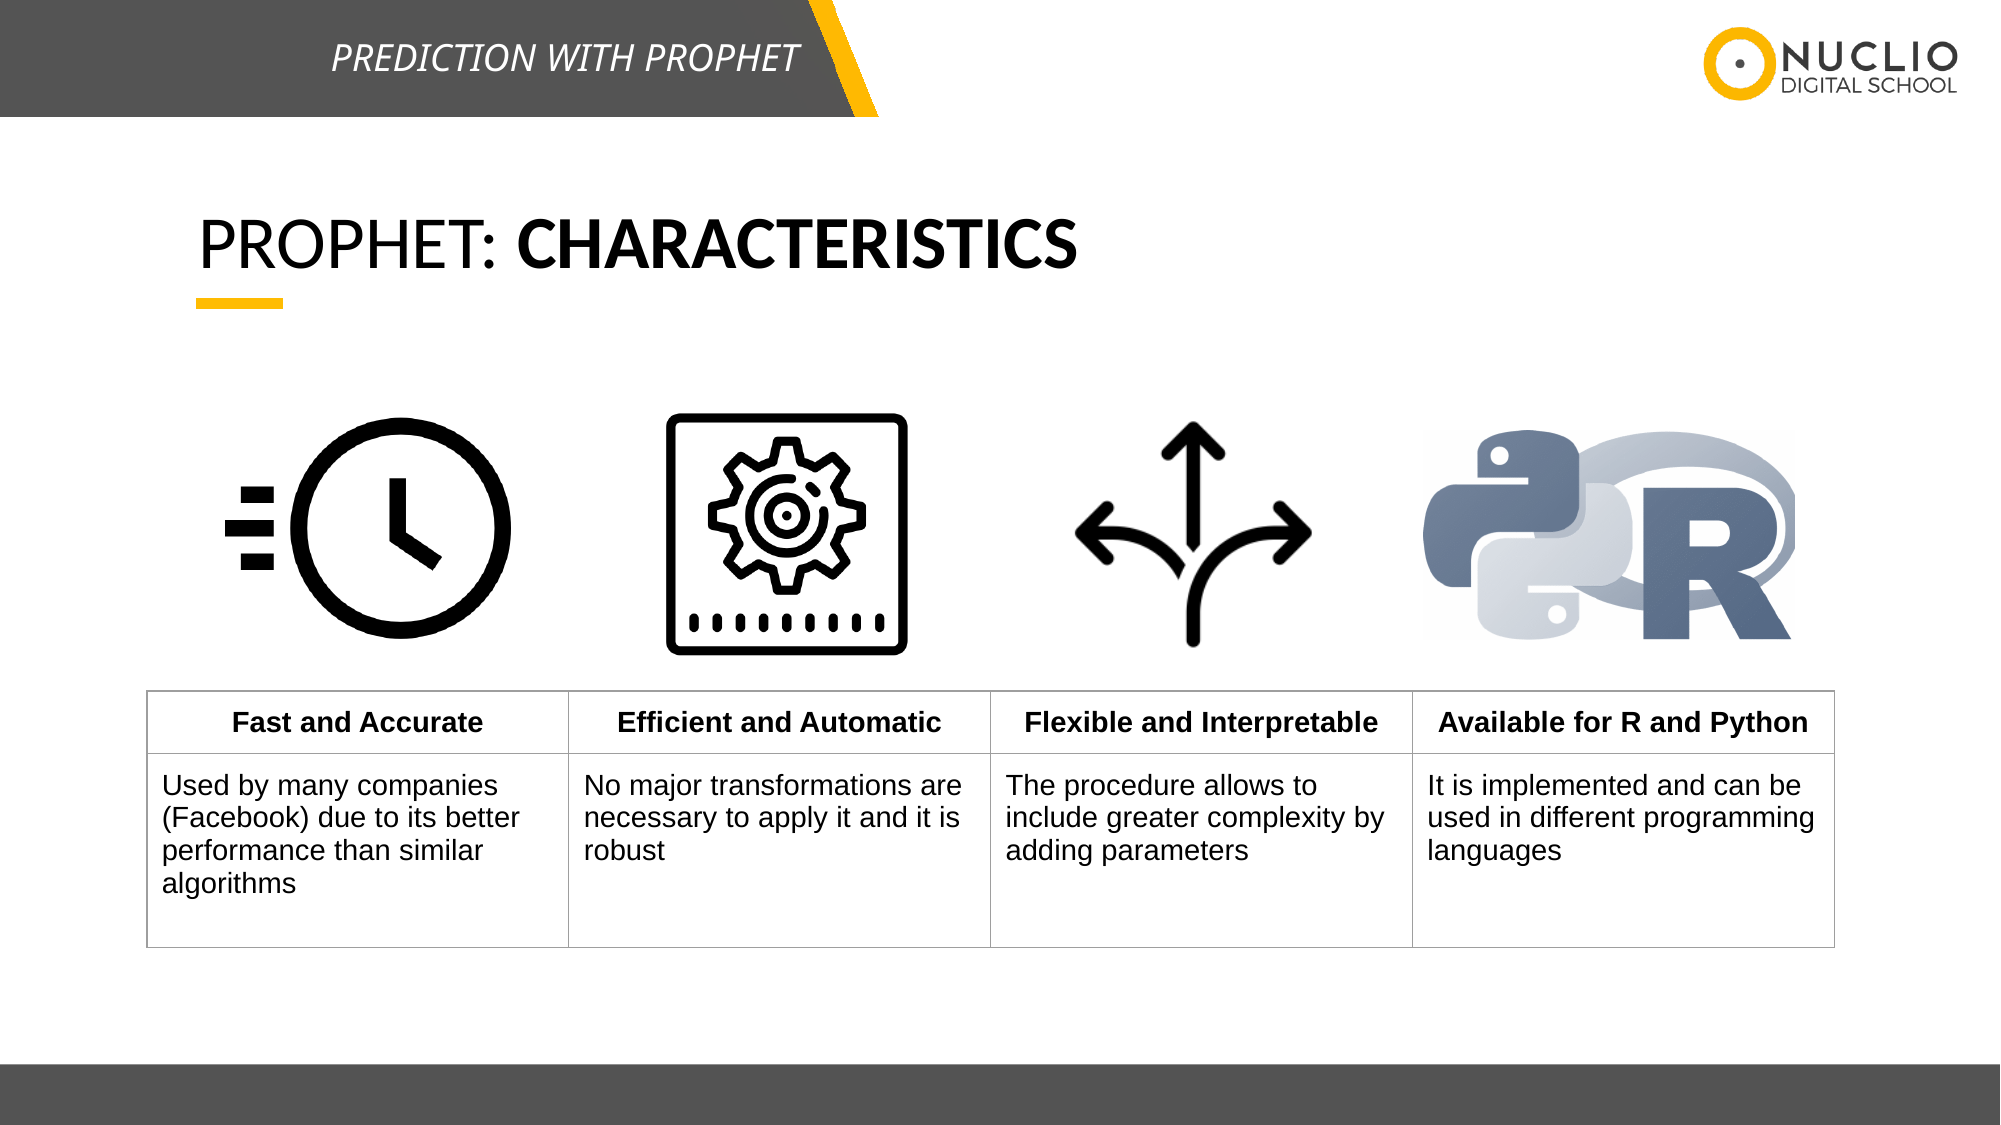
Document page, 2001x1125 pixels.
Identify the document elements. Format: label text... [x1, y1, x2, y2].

table_header Fast and Accurate [148, 692, 568, 753]
picture [1062, 403, 1325, 667]
text_box PROPHET: CHARACTERISTICS [198, 193, 1971, 284]
text_box [0, 1064, 2000, 1125]
table_cell The procedure allows to include greater complexity by adding parameters [991, 754, 1412, 947]
table_cell It is implemented and can be used in different programming languages [1413, 754, 1834, 947]
picture [225, 385, 511, 671]
picture [0, 0, 905, 120]
table_header Efficient and Automatic [569, 692, 990, 753]
table_header Available for R and Python [1413, 692, 1834, 753]
table_cell Used by many companies (Facebook) due to its better performance than similar algorithms [148, 754, 568, 947]
text_box [197, 299, 282, 309]
table_header Flexible and Interpretable [991, 692, 1412, 753]
table_cell No major transformations are necessary to apply it and it is robust [569, 754, 990, 947]
picture [637, 385, 936, 683]
picture [1699, 24, 1963, 104]
picture [1423, 430, 1796, 640]
